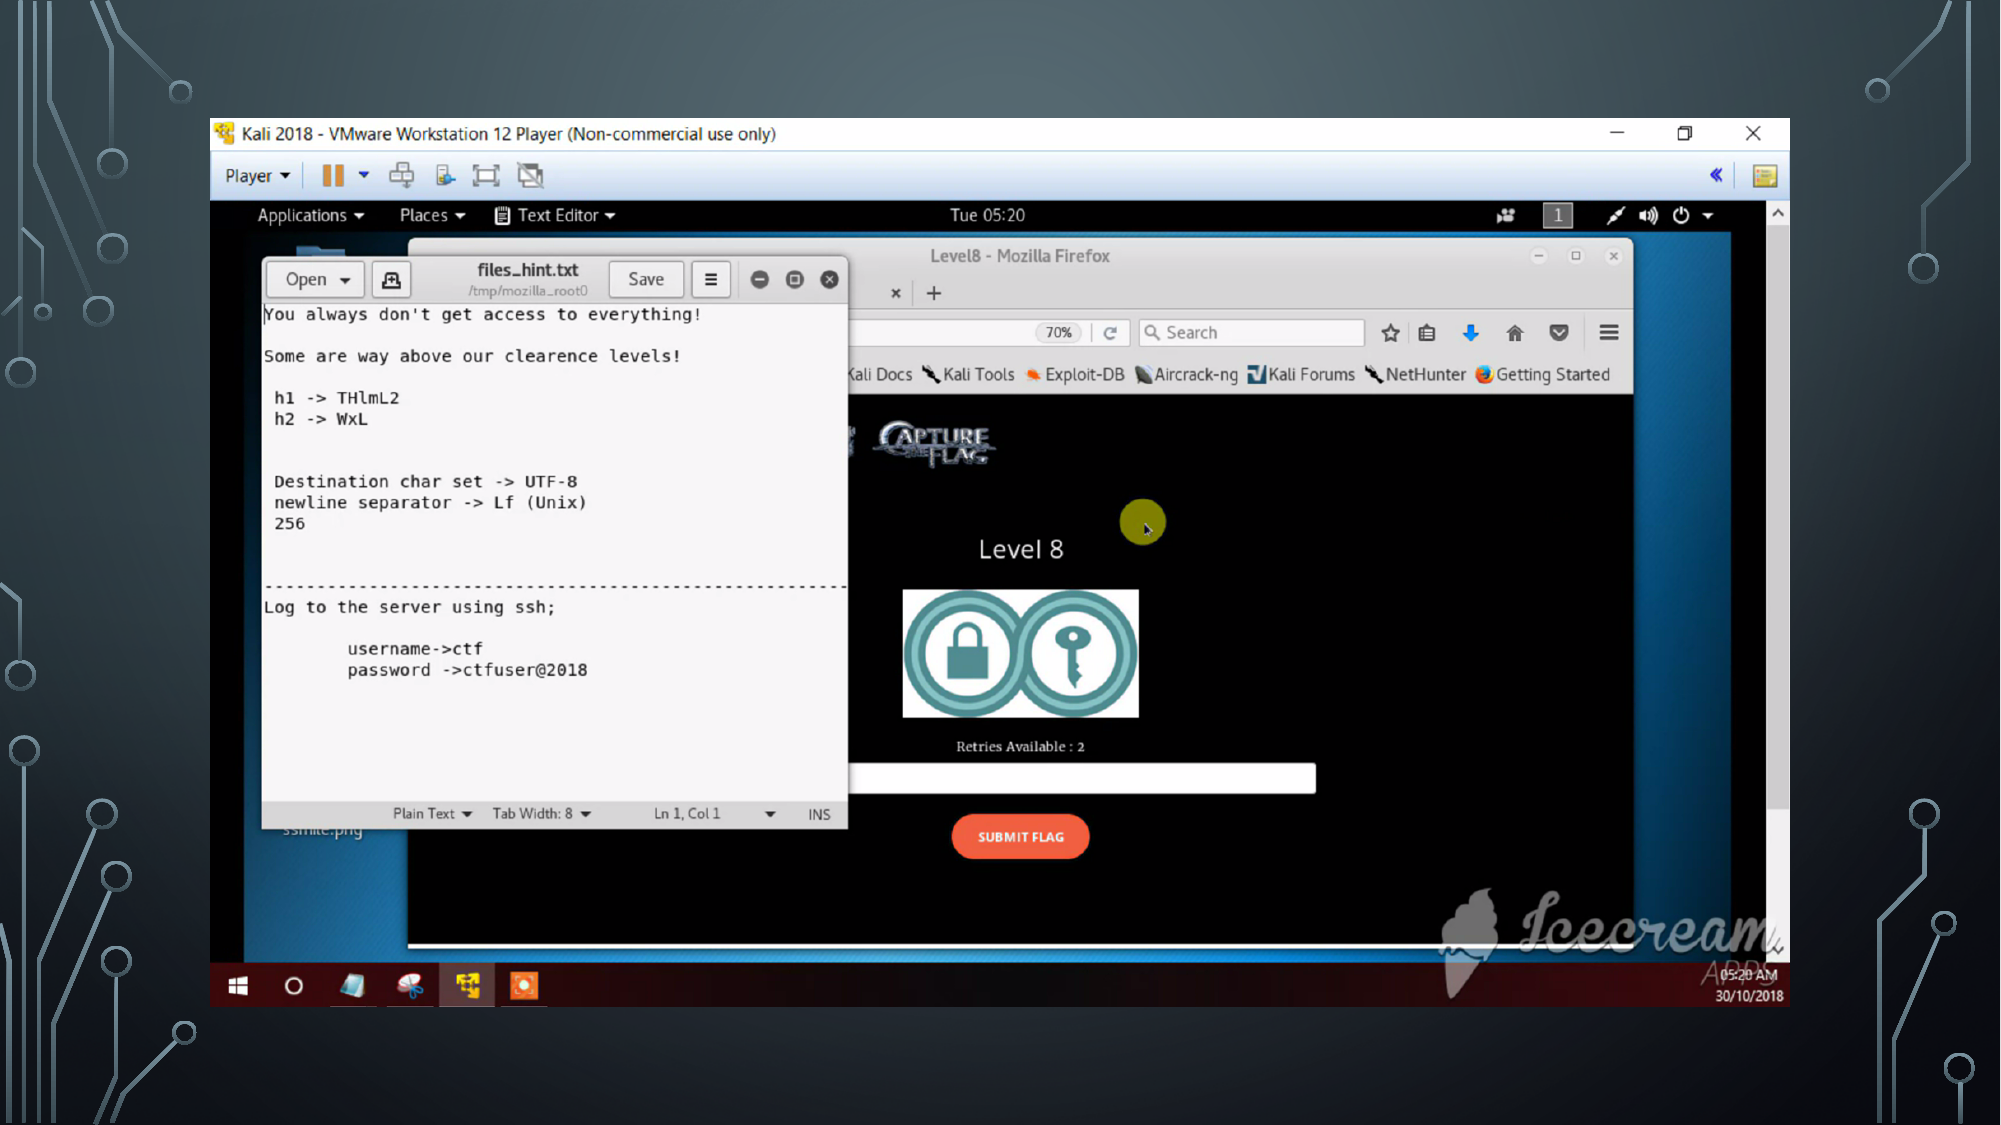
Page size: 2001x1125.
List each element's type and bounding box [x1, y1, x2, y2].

picture [209, 117, 1790, 1007]
